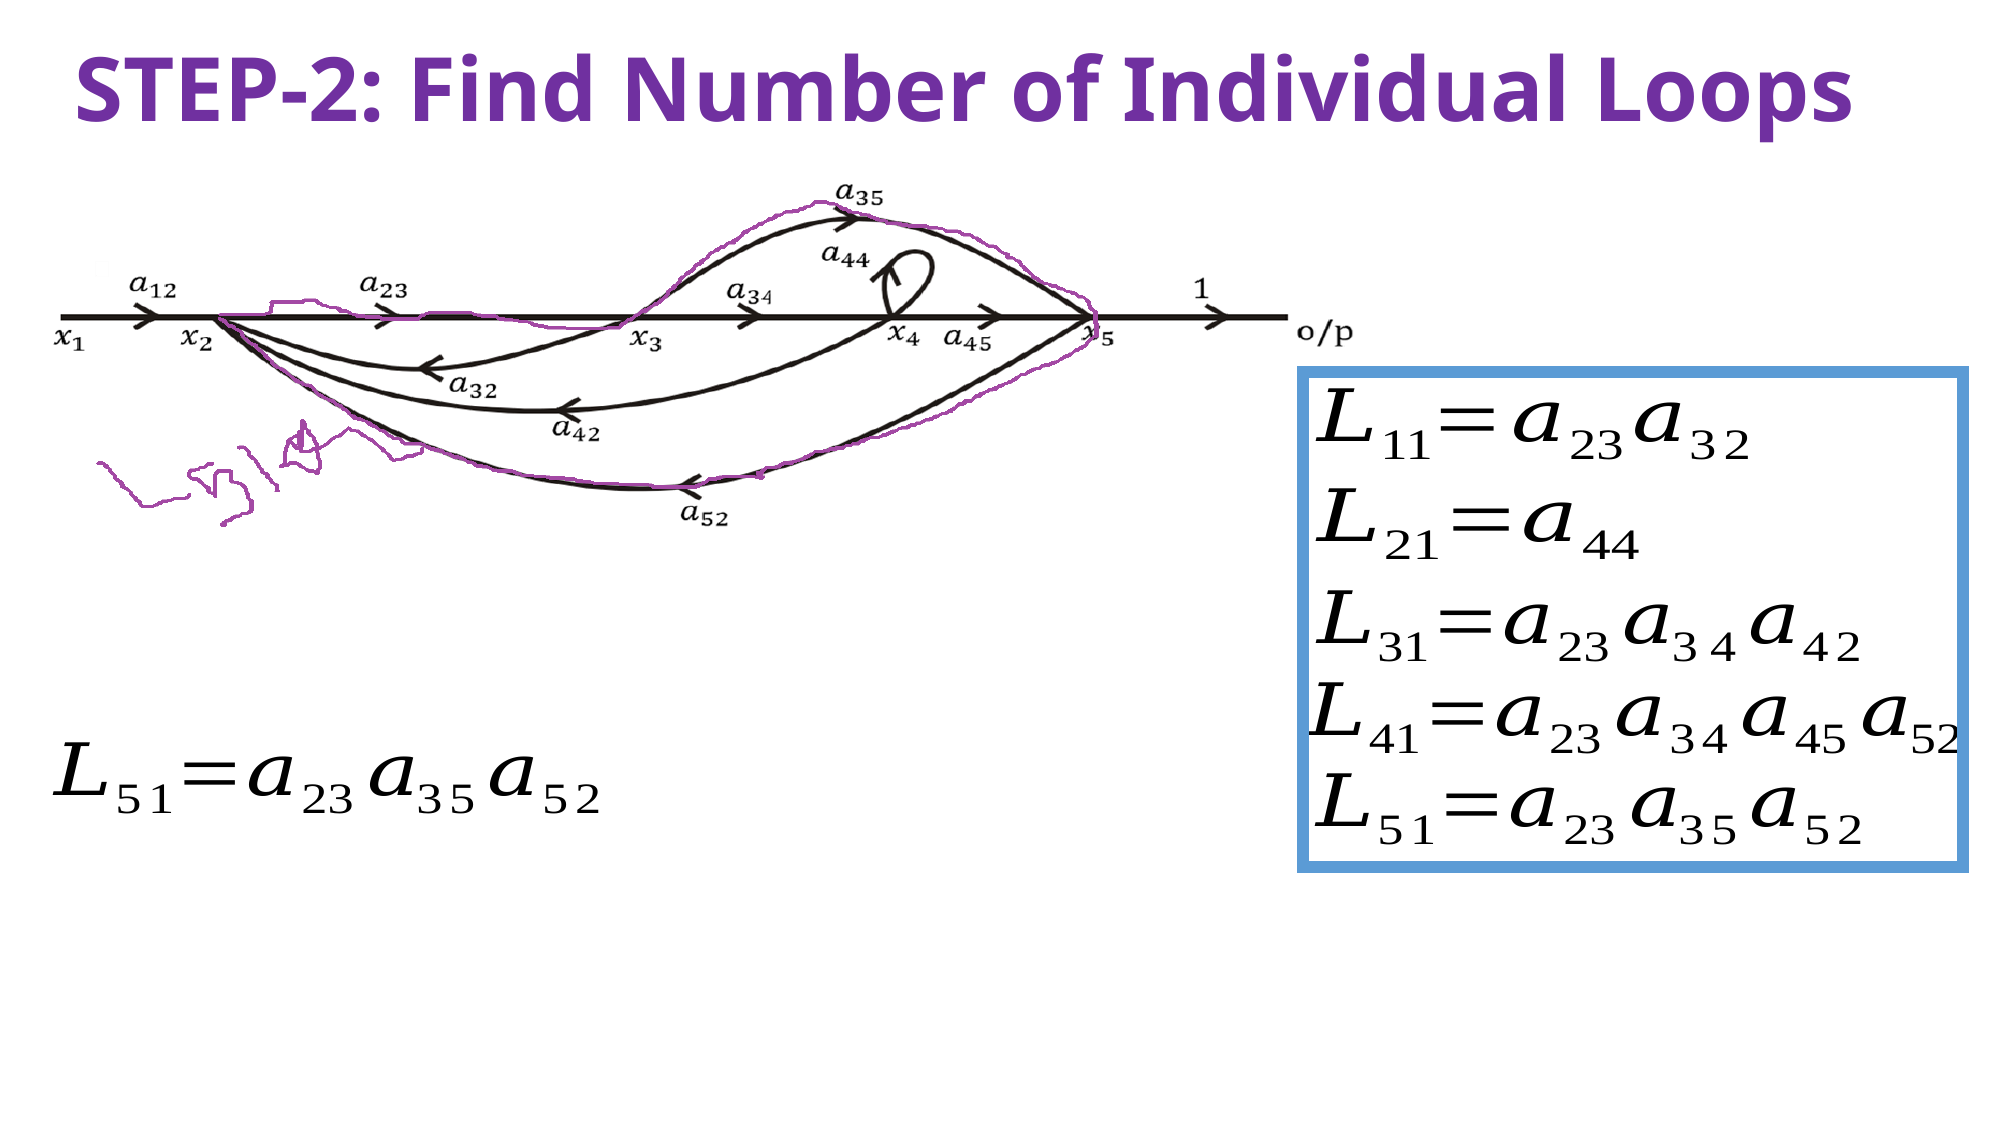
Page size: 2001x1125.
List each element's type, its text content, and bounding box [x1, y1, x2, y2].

picture [49, 152, 1359, 530]
text_box [1302, 371, 1964, 868]
title STEP-2: Find Number of Individual Loops [49, 25, 1881, 161]
